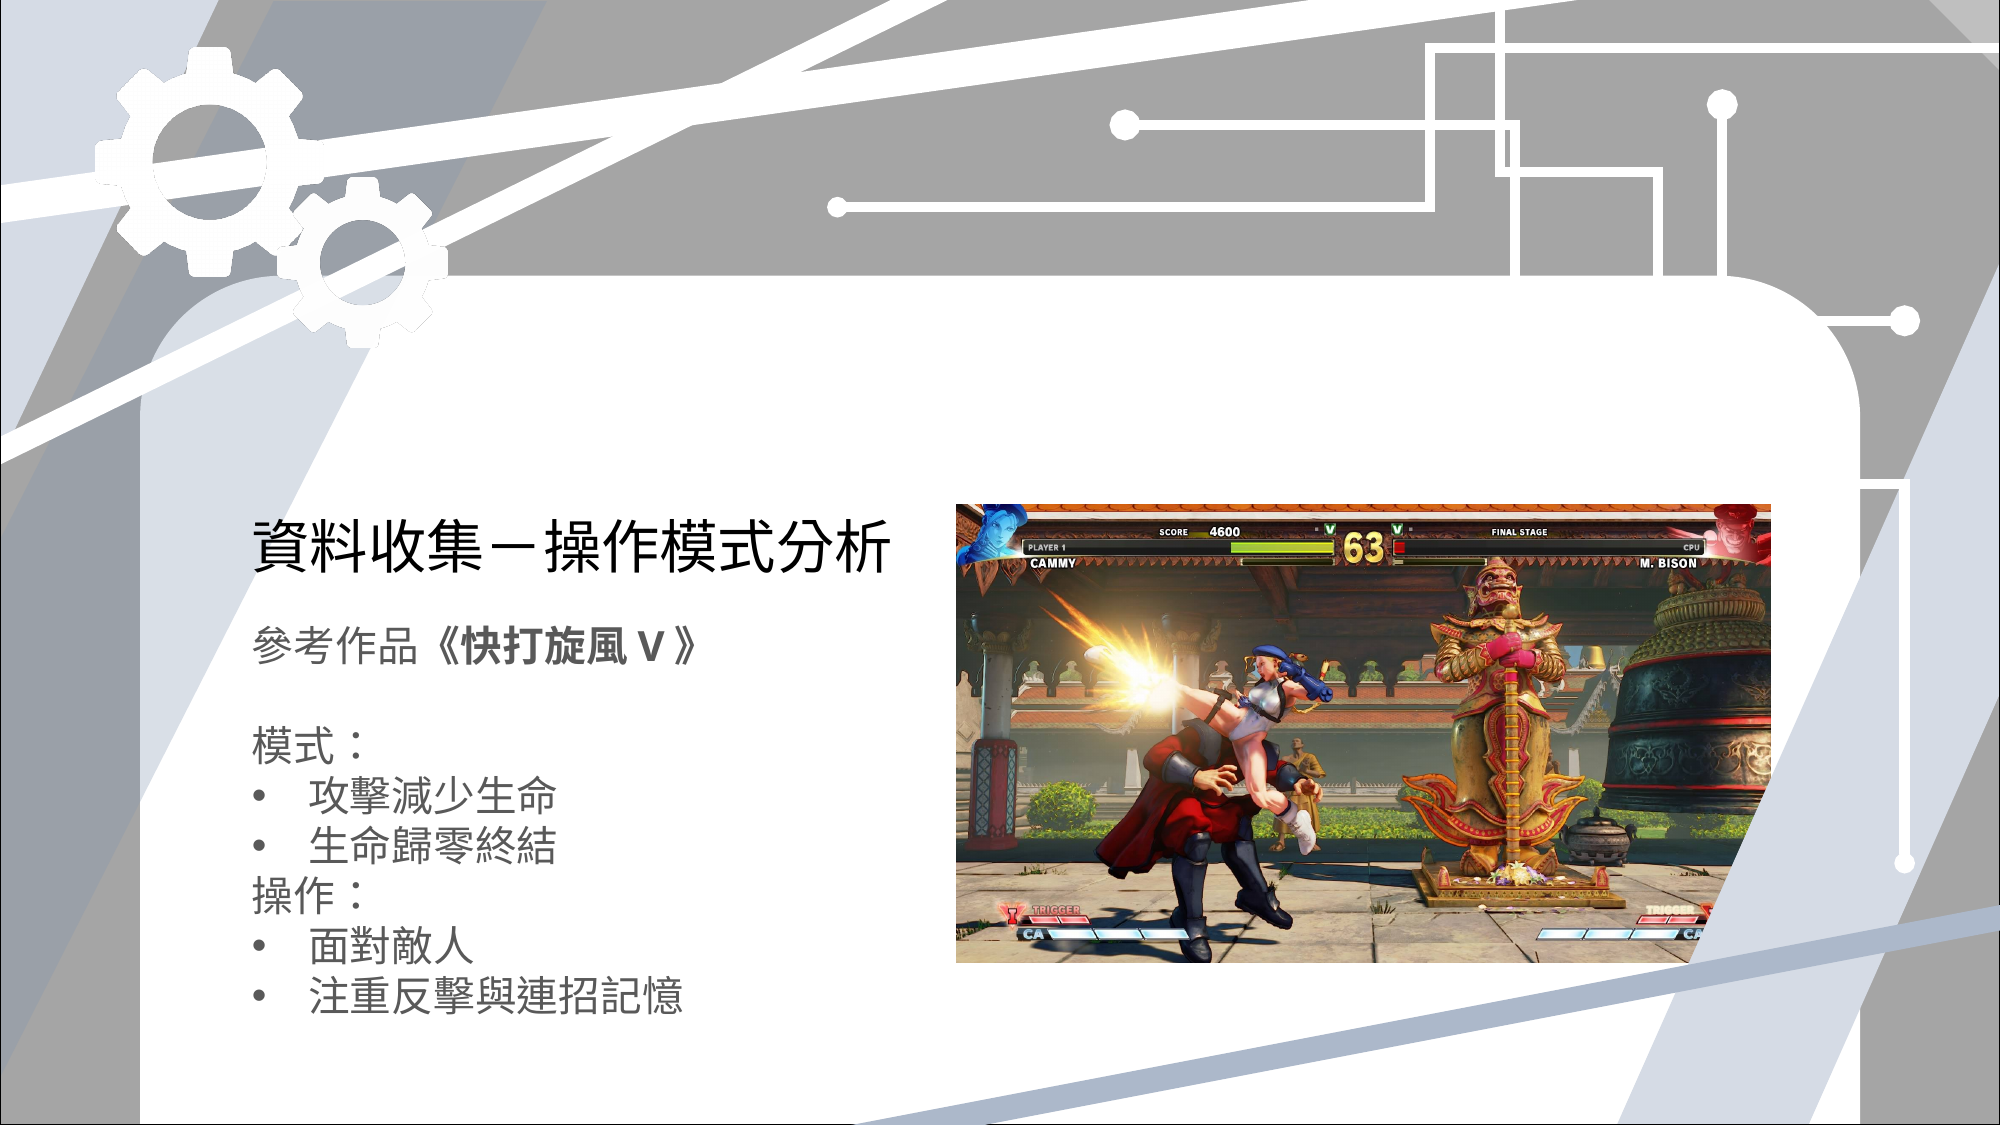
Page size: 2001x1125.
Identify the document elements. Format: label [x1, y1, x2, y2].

text_box [0, 469, 547, 1078]
text_box [1124, 215, 1905, 321]
text_box [1633, 47, 2000, 208]
text_box [787, 913, 2000, 1125]
picture [956, 504, 1772, 913]
text_box [0, 219, 973, 461]
text_box [1434, 392, 2000, 576]
text_box [0, 0, 1627, 208]
picture [95, 47, 448, 348]
text_box [0, 215, 2000, 1125]
text_box [1633, 0, 2000, 46]
